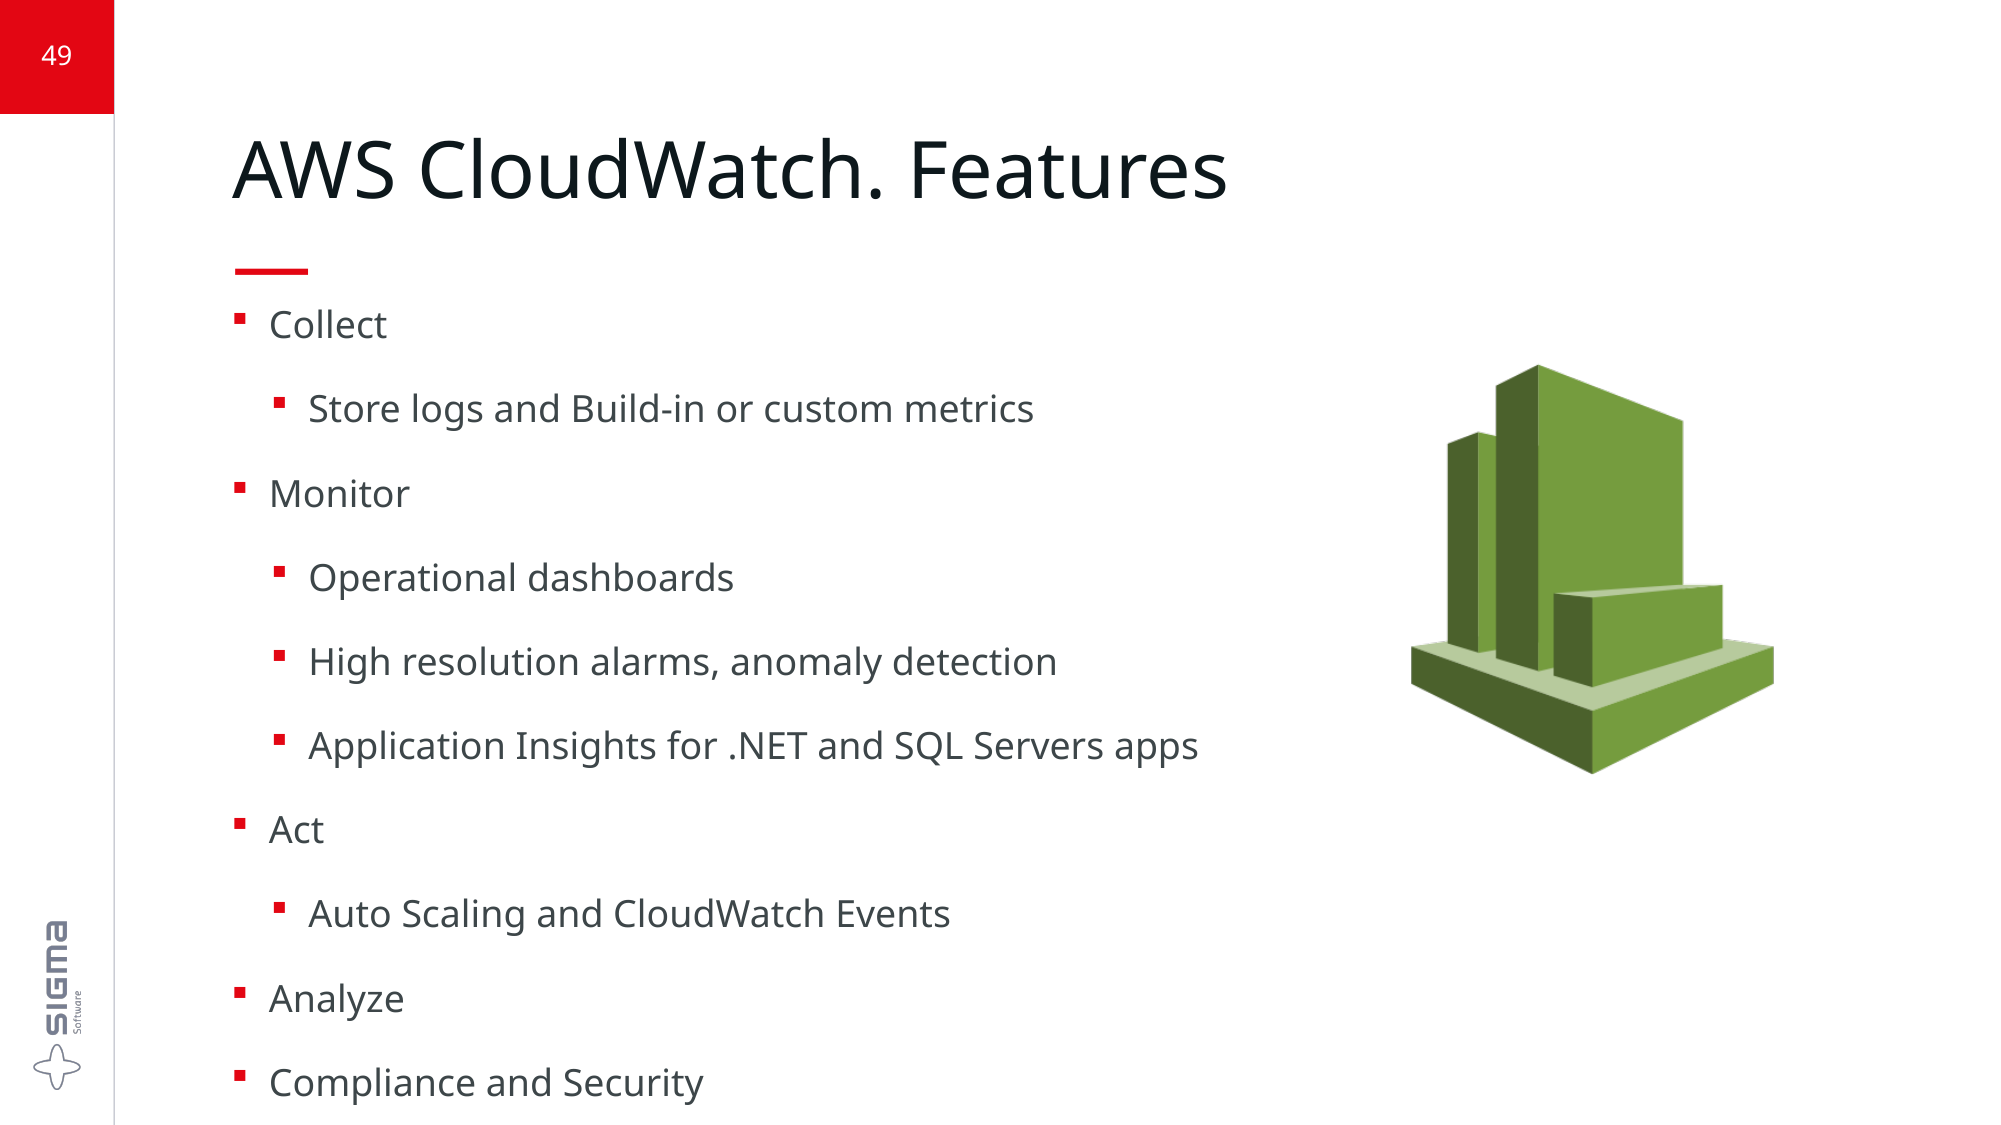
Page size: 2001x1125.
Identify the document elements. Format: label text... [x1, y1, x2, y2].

picture [1308, 285, 1877, 854]
text_box Collect Store logs and Build-in or custom metrics Monitor Operational dashboards High resolution alarms, anomaly detection Application Insights for .NET and SQL Servers apps Act Auto Scaling and CloudWatch Events Analyze Compliance and Security [216, 271, 1753, 1108]
slide_number 49 [0, 0, 114, 114]
picture [34, 922, 81, 1090]
title AWS CloudWatch. Features — [232, 119, 1886, 312]
